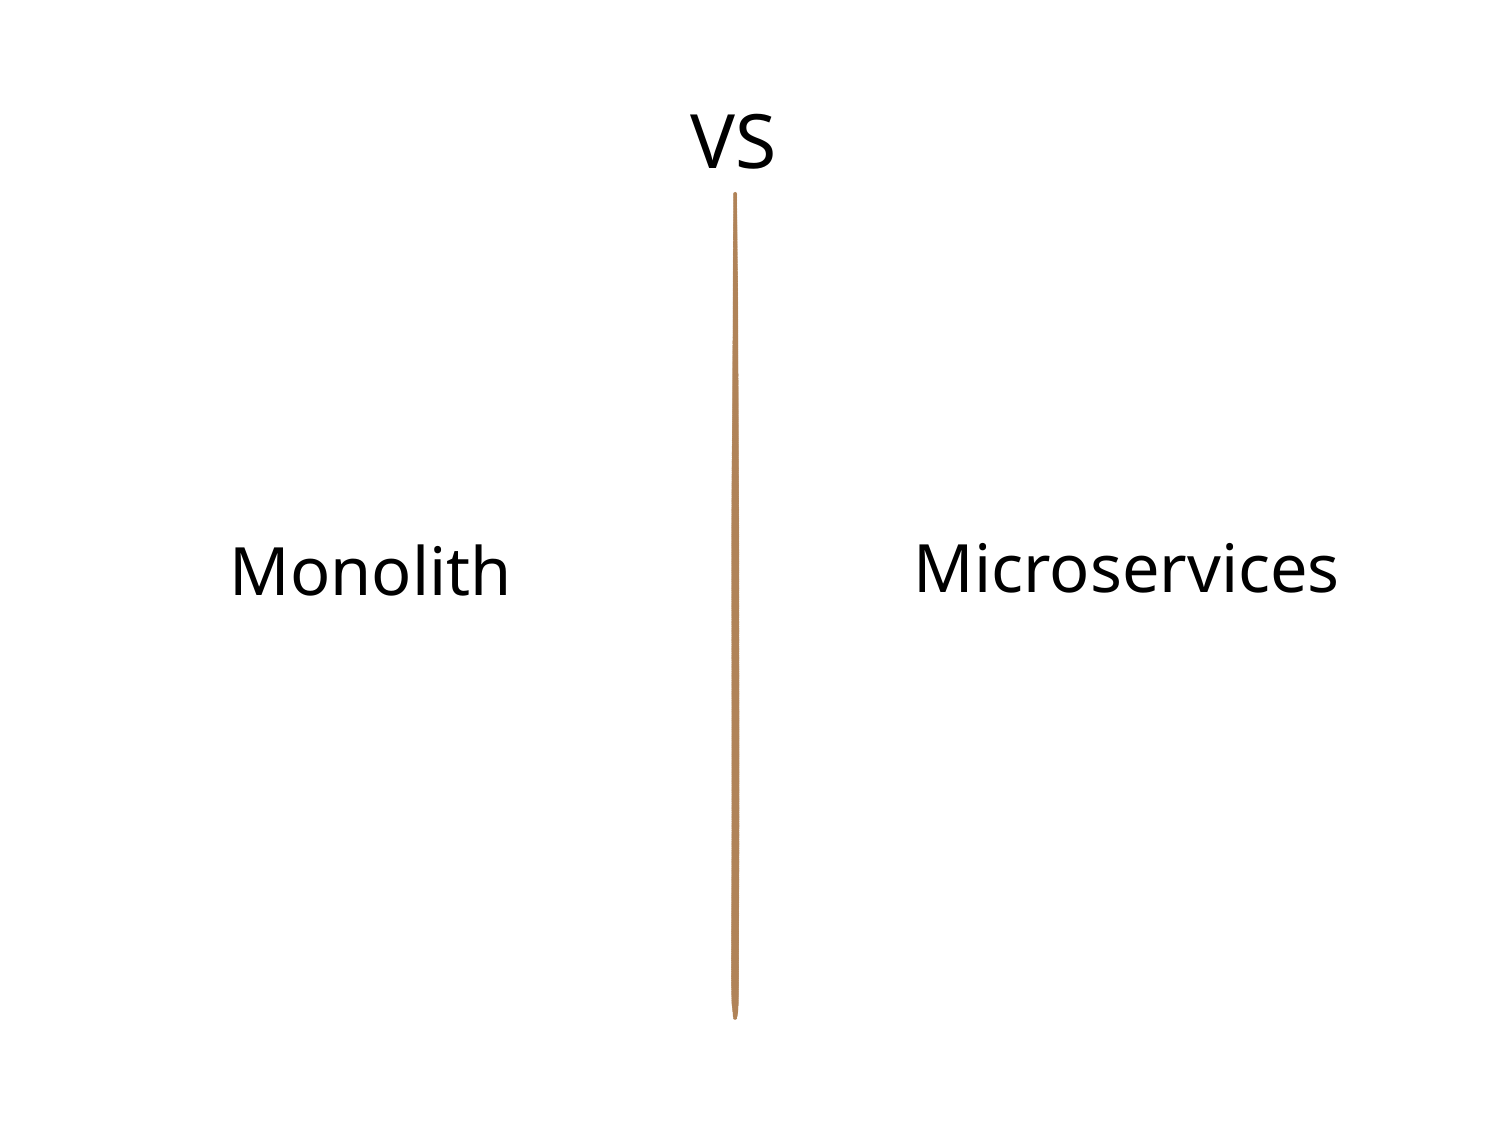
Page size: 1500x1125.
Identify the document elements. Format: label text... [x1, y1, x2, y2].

text_box Monolith [214, 521, 527, 616]
text_box VS [676, 86, 792, 192]
picture [692, 184, 775, 1060]
text_box Microservices [898, 518, 1356, 613]
